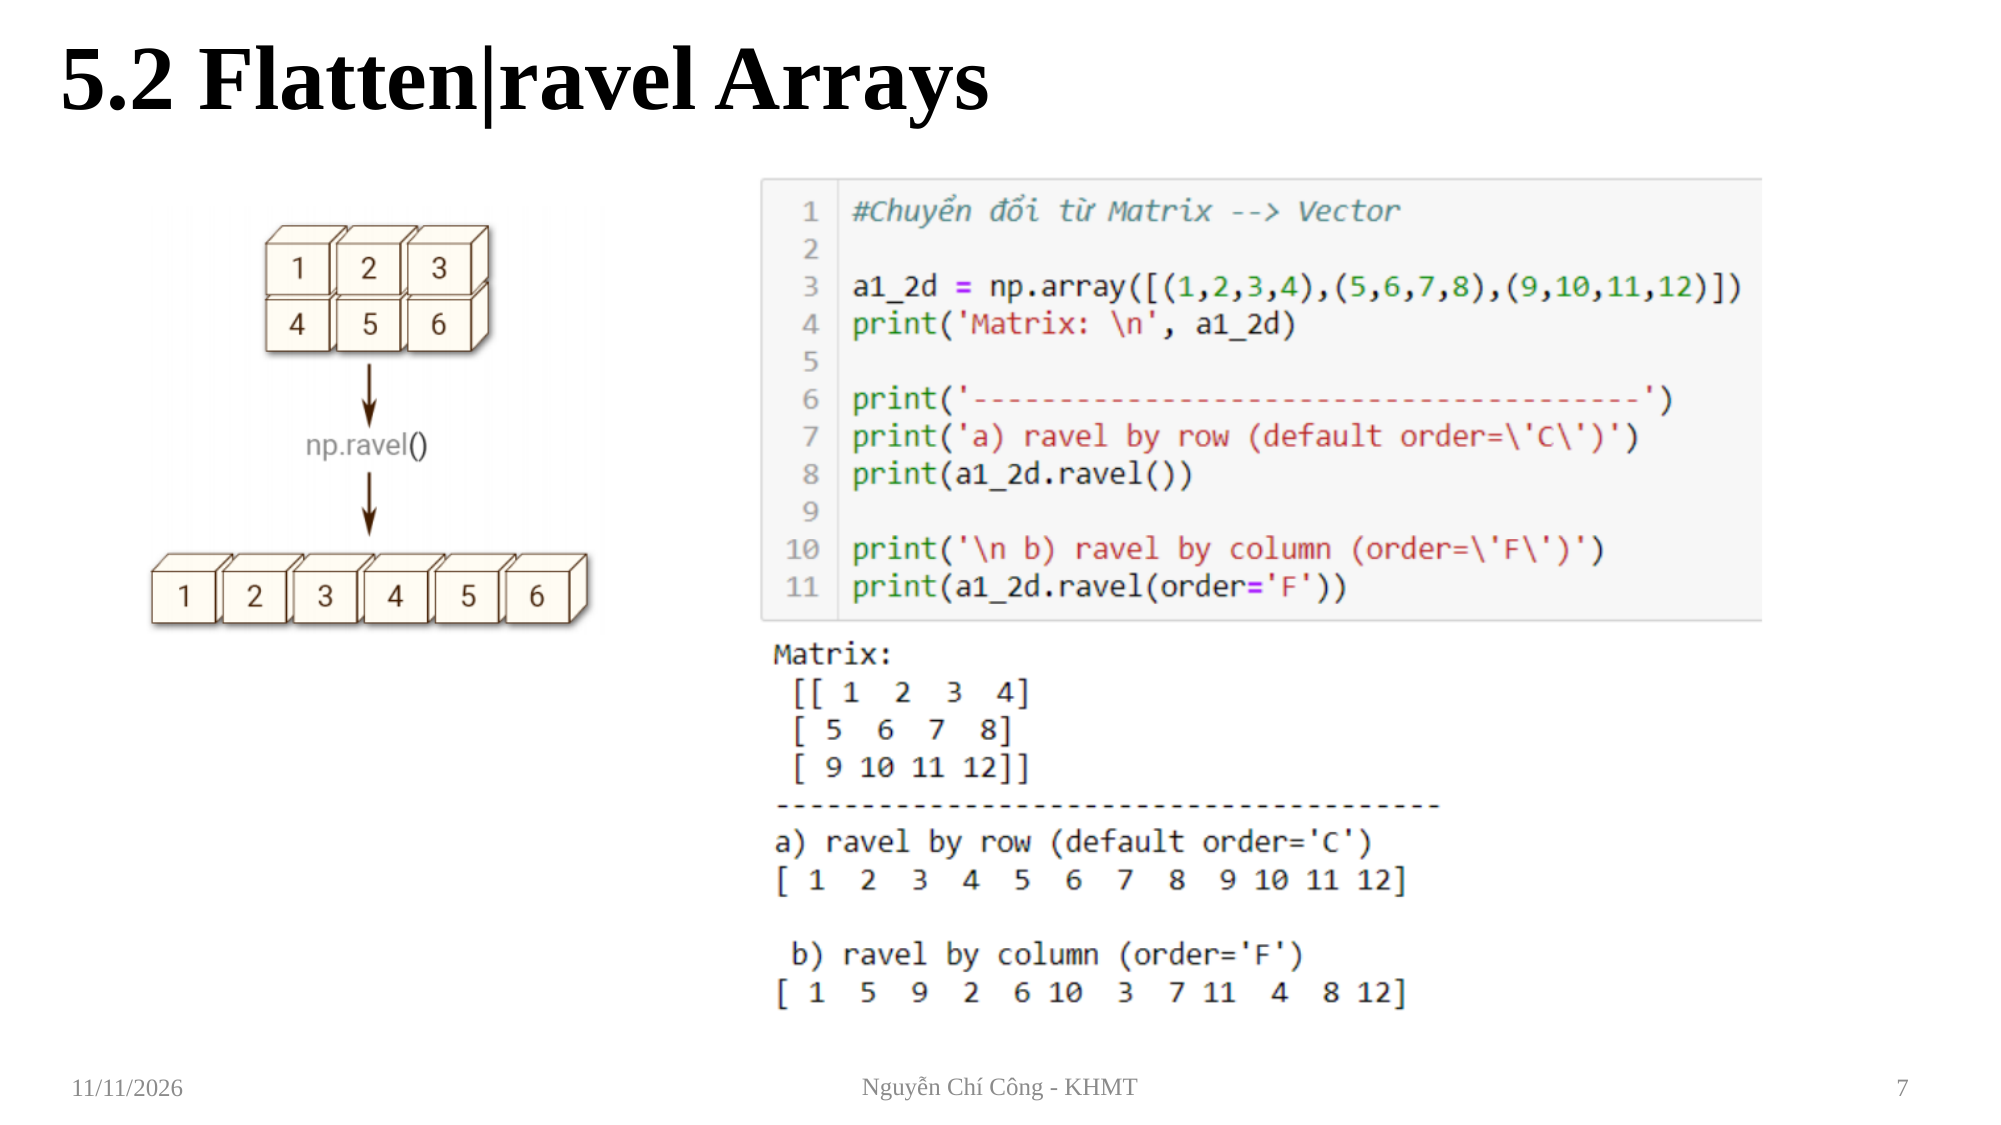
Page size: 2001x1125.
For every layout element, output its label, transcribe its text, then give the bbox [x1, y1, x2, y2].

footer Nguyễn Chí Công - KHMT [662, 1067, 1338, 1103]
title 5.2 Flatten|ravel Arrays [45, 19, 1935, 140]
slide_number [56, 1067, 427, 1106]
slide_number 7 [1573, 1067, 1924, 1106]
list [91, 162, 1890, 1046]
